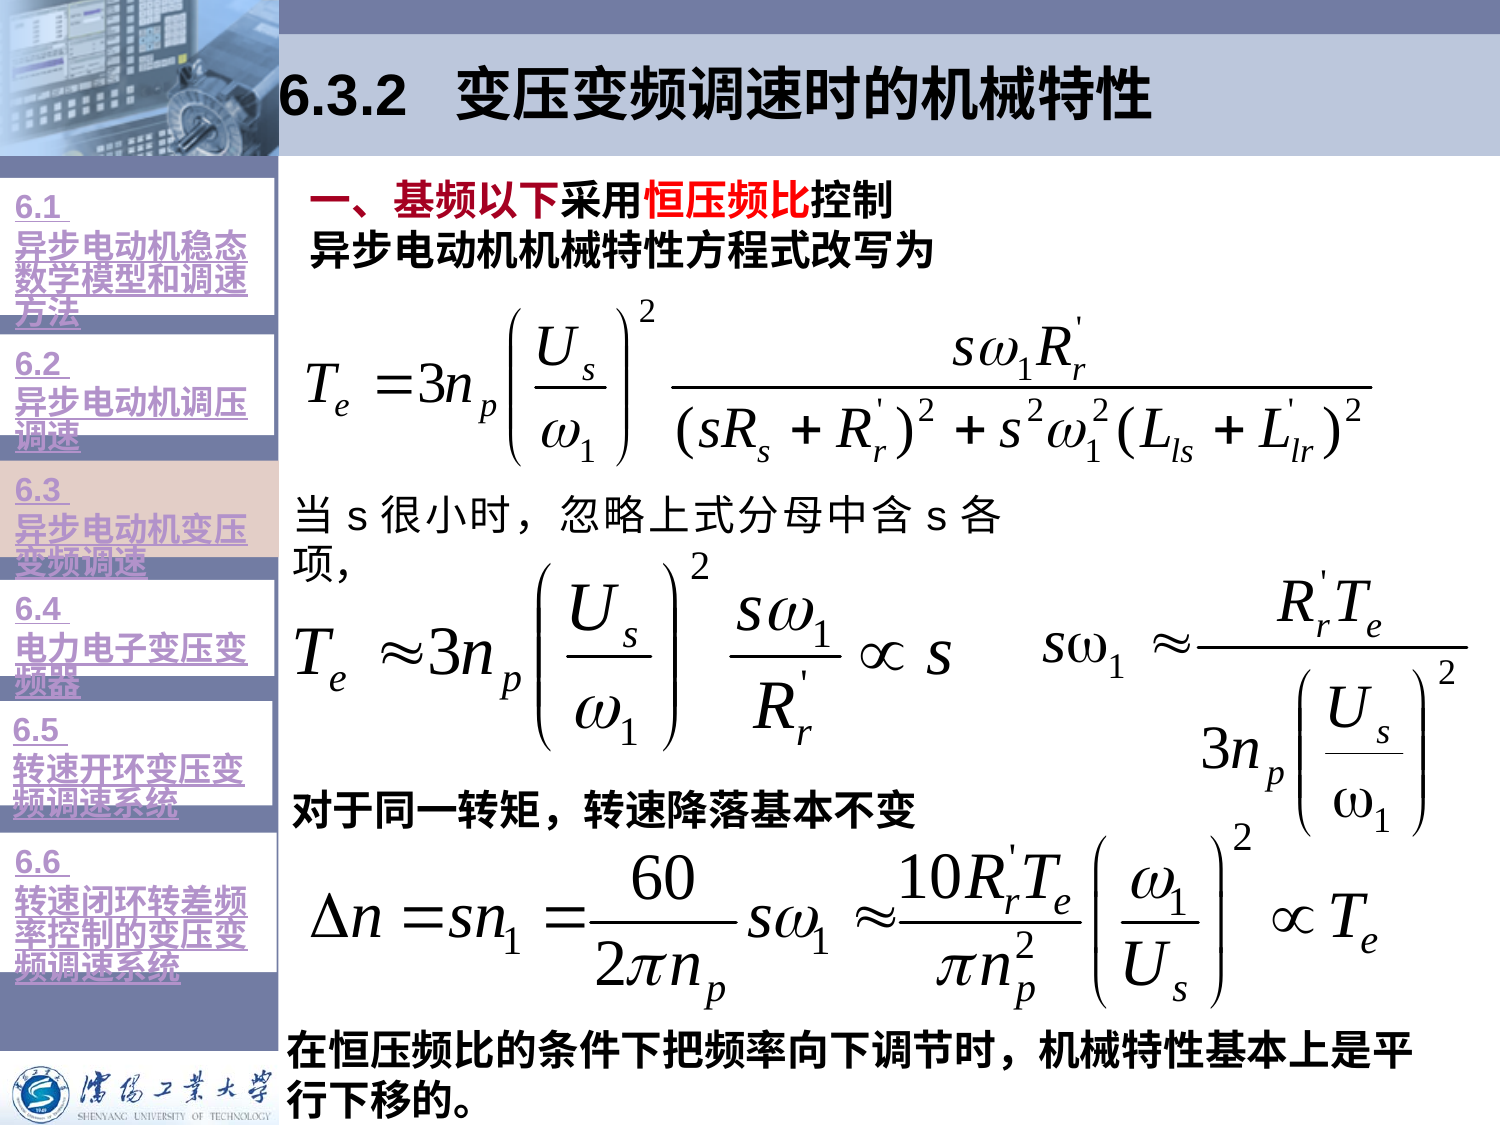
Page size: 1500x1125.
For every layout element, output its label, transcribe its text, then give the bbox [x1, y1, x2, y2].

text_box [296, 284, 1384, 481]
text_box 6.3 异步电动机变压变频调速 [0, 460, 279, 558]
picture [0, 0, 279, 156]
text_box 对于同一转矩，转速降落基本不变 [276, 776, 1000, 834]
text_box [1032, 554, 1480, 854]
text_box 6.6 转速闭环转差频率控制的变压变频调速系统 [0, 832, 277, 973]
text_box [284, 535, 968, 768]
picture [0, 1051, 271, 1125]
text_box 当s很小时，忽略上式分母中含s各项， [279, 480, 1017, 546]
text_box 6.2 异步电动机调压调速 [0, 334, 275, 436]
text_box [300, 810, 1388, 1025]
title 6.3.2 变压变频调速时的机械特性 [277, 35, 1305, 158]
text_box 6.5 转速开环变压变频调速系统 [0, 701, 273, 806]
text_box 6.1 异步电动机稳态数学模型和调速方法 [0, 177, 275, 315]
text_box 6.4 电力电子变压变频器 [0, 579, 275, 676]
text_box 一、基频以下采用恒压频比控制 异步电动机机械特性方程式改写为 [294, 166, 1500, 291]
text_box 在恒压频比的条件下把频率向下调节时，机械特性基本上是平行下移的。 [271, 1016, 1468, 1125]
